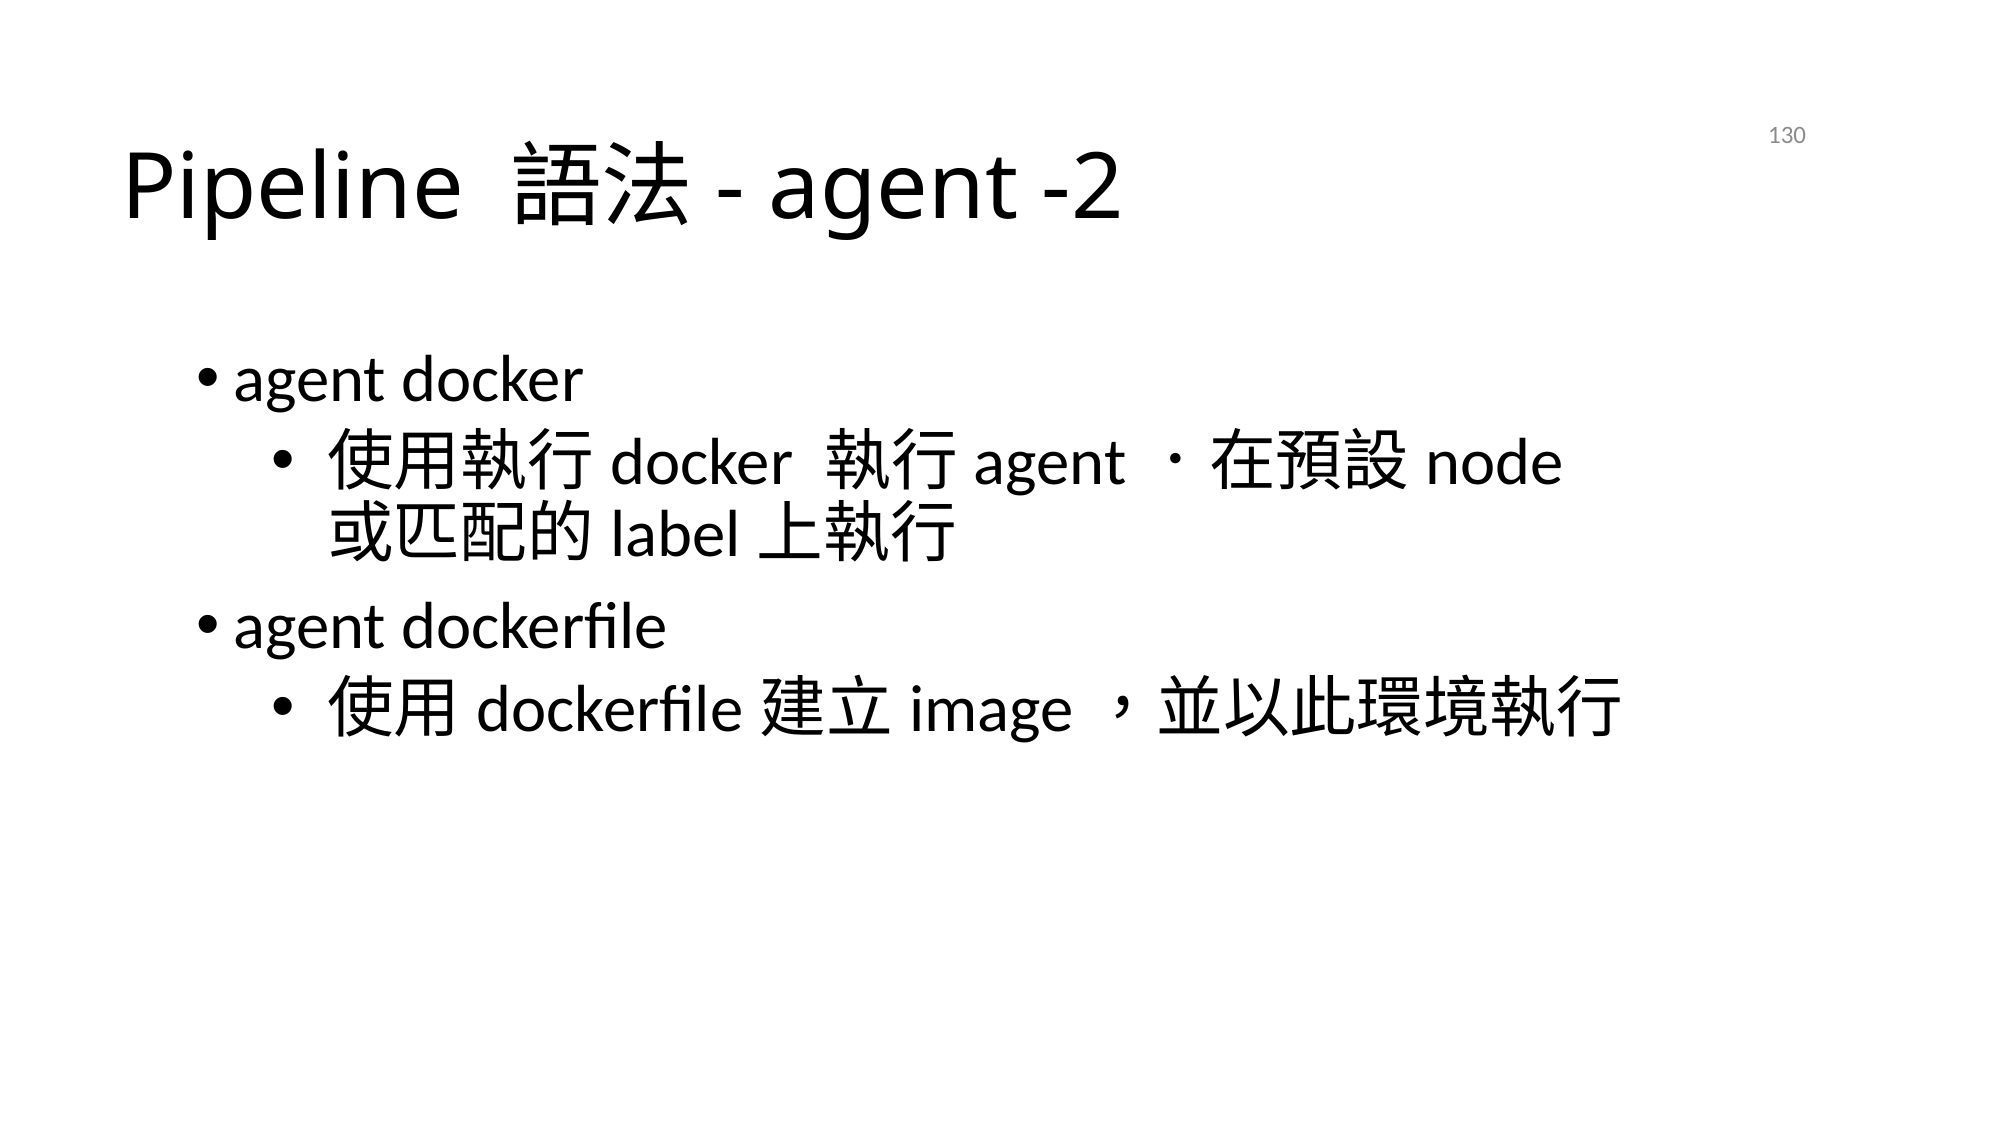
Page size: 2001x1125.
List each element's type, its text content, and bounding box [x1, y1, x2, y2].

title Pipeline 語法- agent -2 [106, 74, 1649, 304]
list agent docker 使用執行docker 執行agent．在預設node 或匹配的label上執行 agent dockerfile 使用dockerfile建立image，並以此環境執行 [181, 336, 1649, 1025]
slide_number 130 [1712, 92, 1822, 175]
